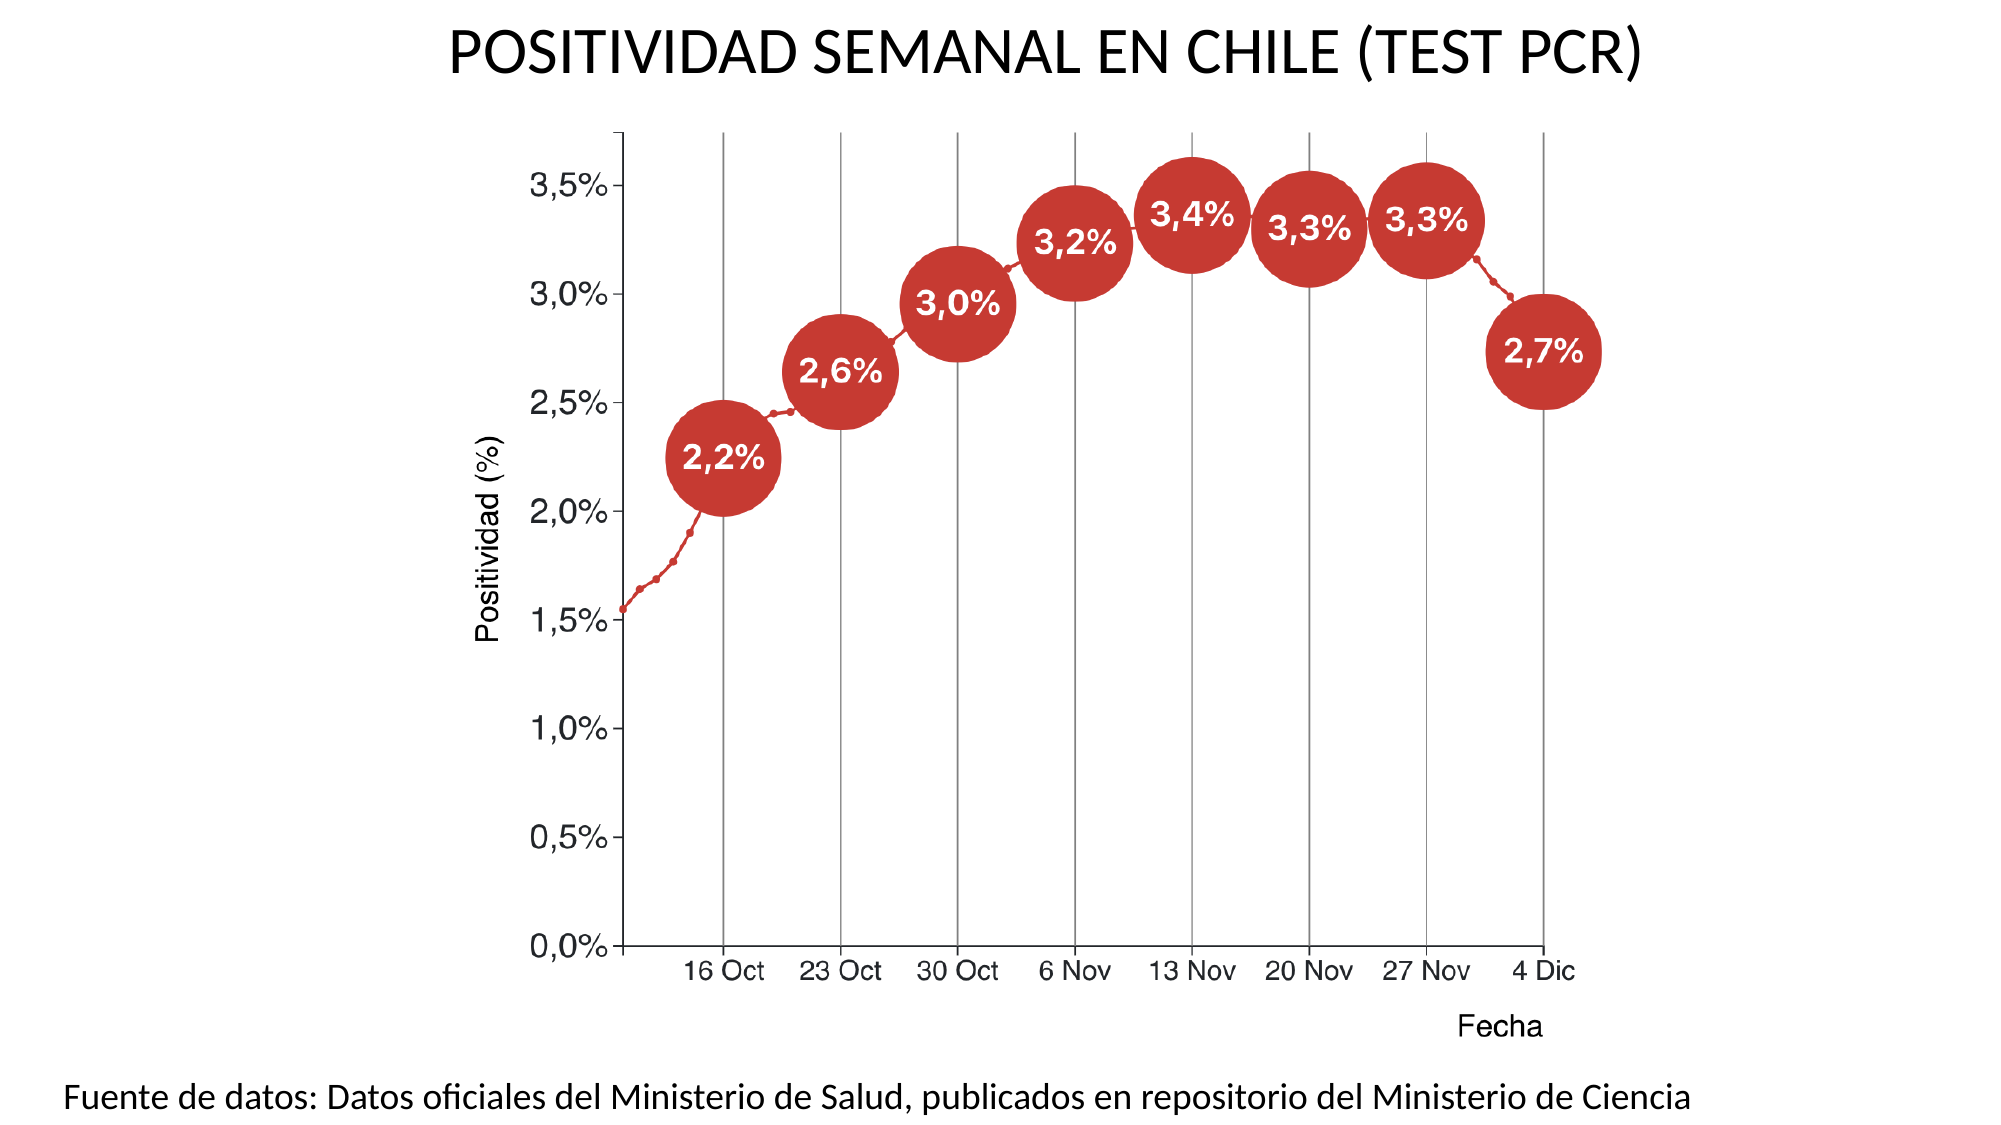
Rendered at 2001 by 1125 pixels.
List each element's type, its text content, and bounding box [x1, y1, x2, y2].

picture [431, 106, 1608, 1050]
text_box POSITIVIDAD SEMANAL EN CHILE (TEST PCR) [433, 0, 1661, 95]
